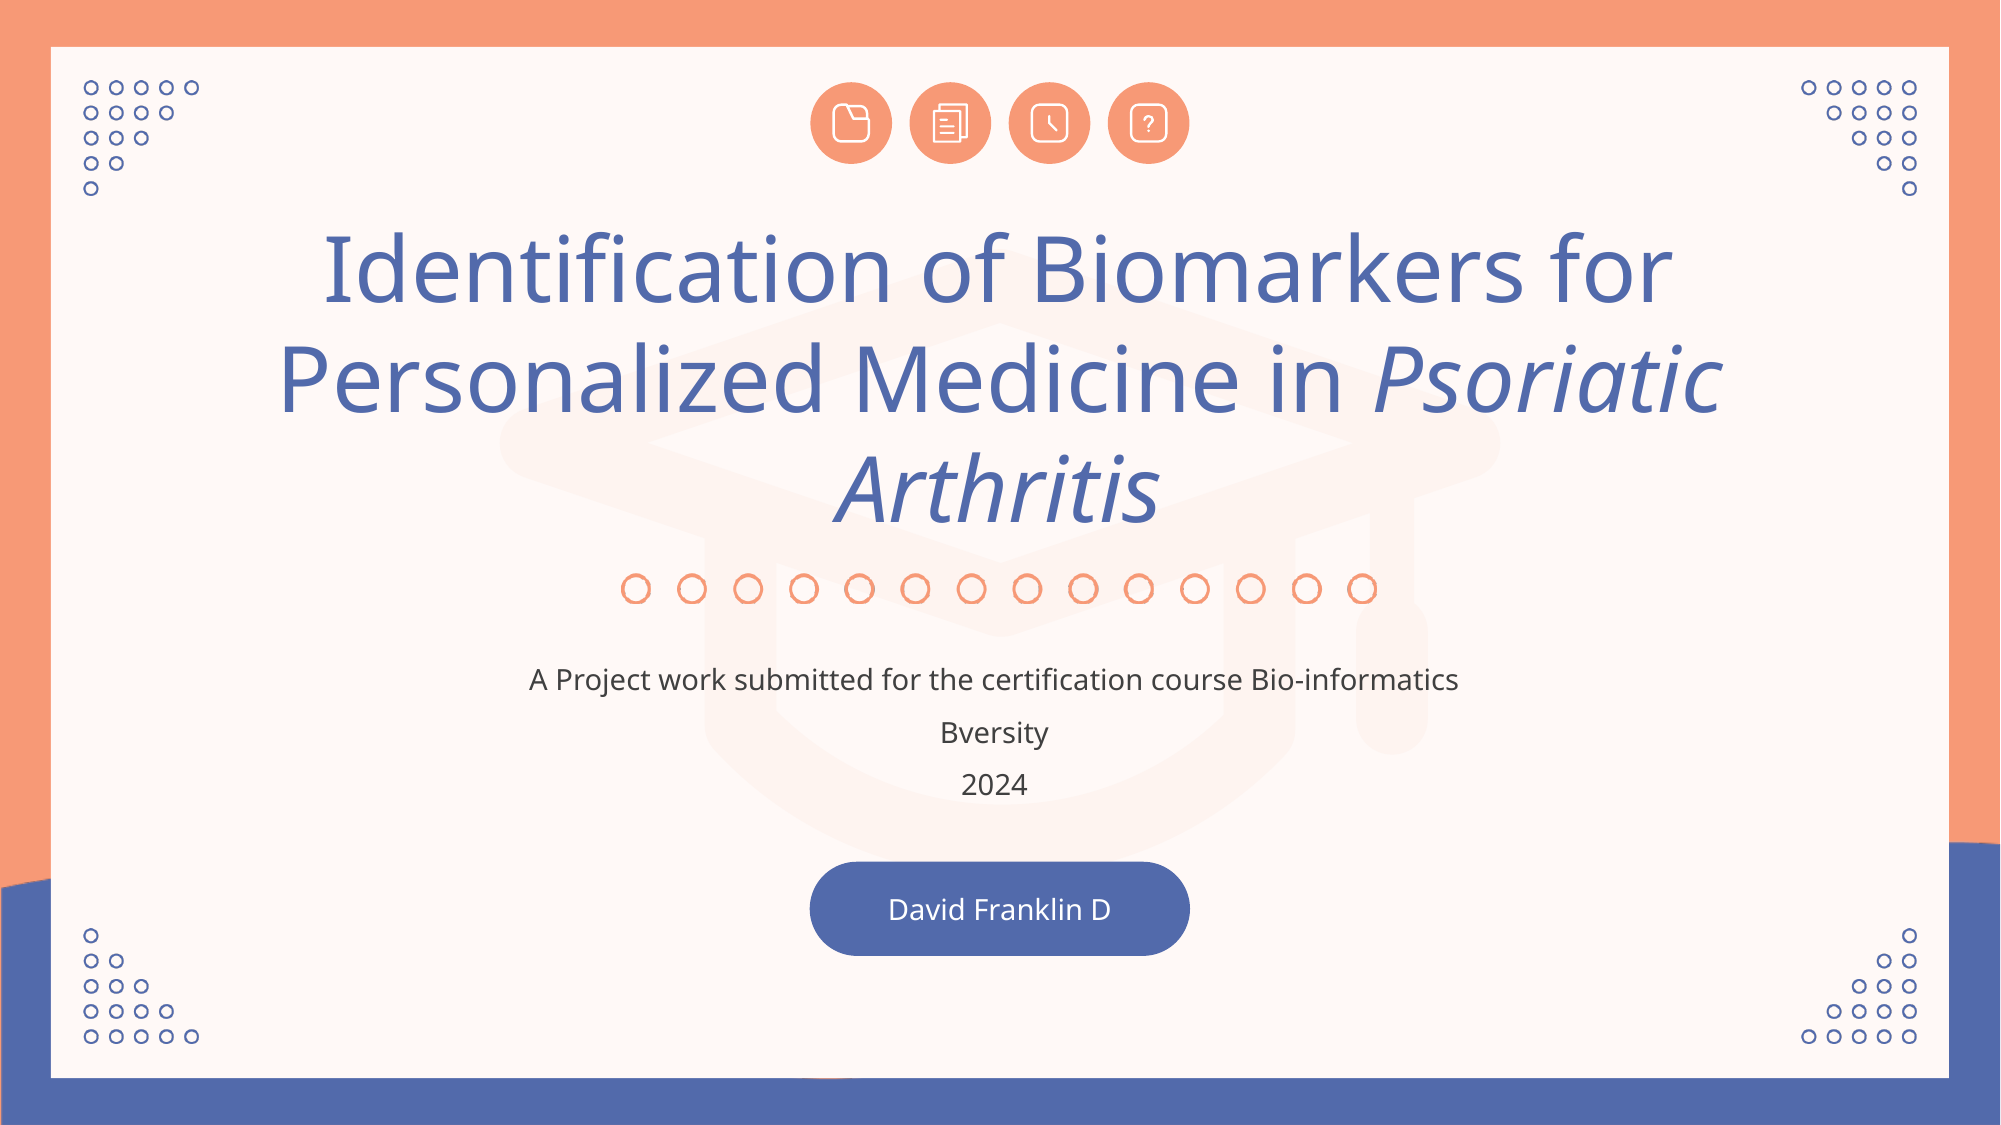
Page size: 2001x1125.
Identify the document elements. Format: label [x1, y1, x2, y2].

picture [621, 573, 1377, 604]
text_box [810, 82, 1190, 164]
text_box [0, 0, 2000, 1125]
